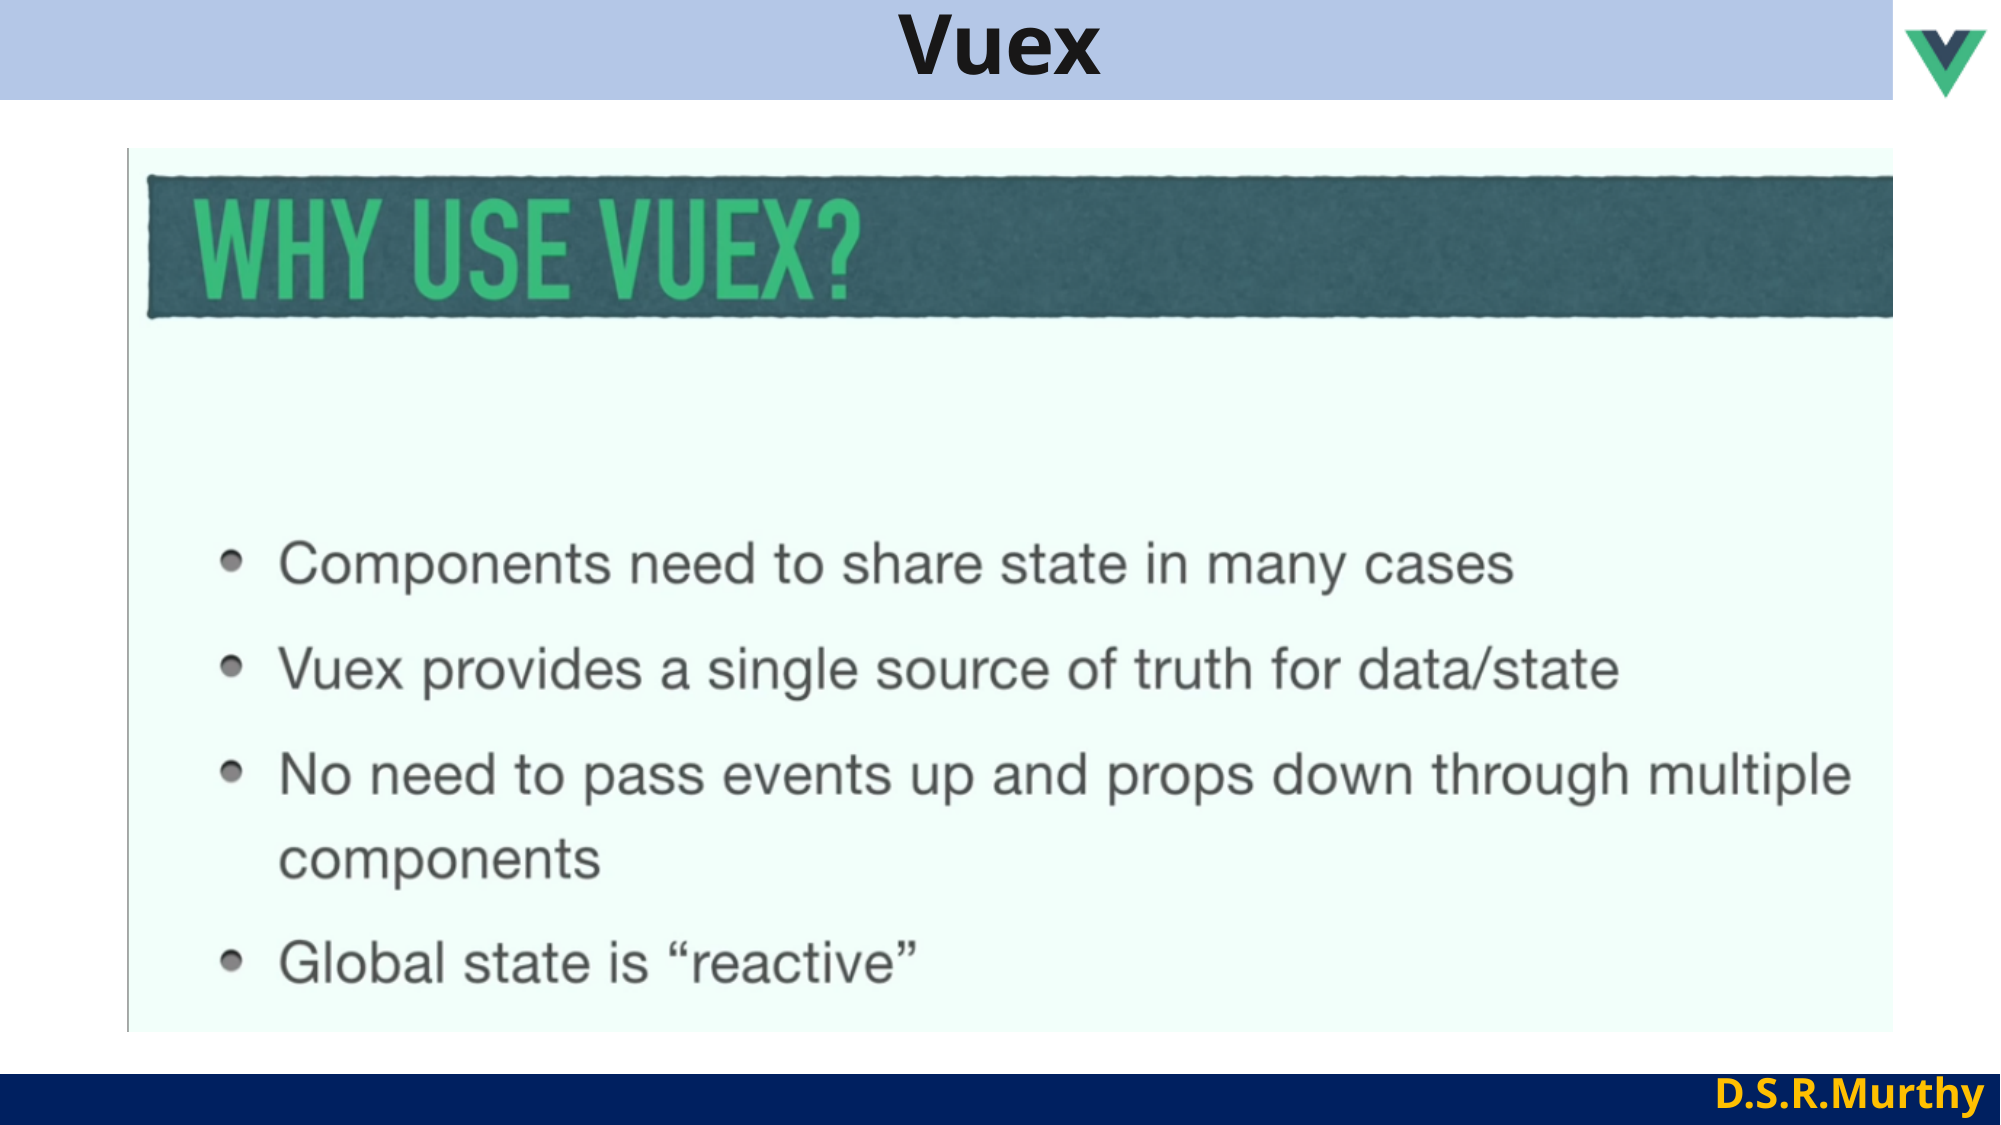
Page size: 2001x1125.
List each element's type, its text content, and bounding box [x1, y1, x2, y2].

title Vuex [0, 0, 1892, 100]
picture [127, 148, 1893, 1032]
text_box D.S.R.Murthy [0, 1074, 2000, 1125]
picture [1892, 0, 2000, 124]
